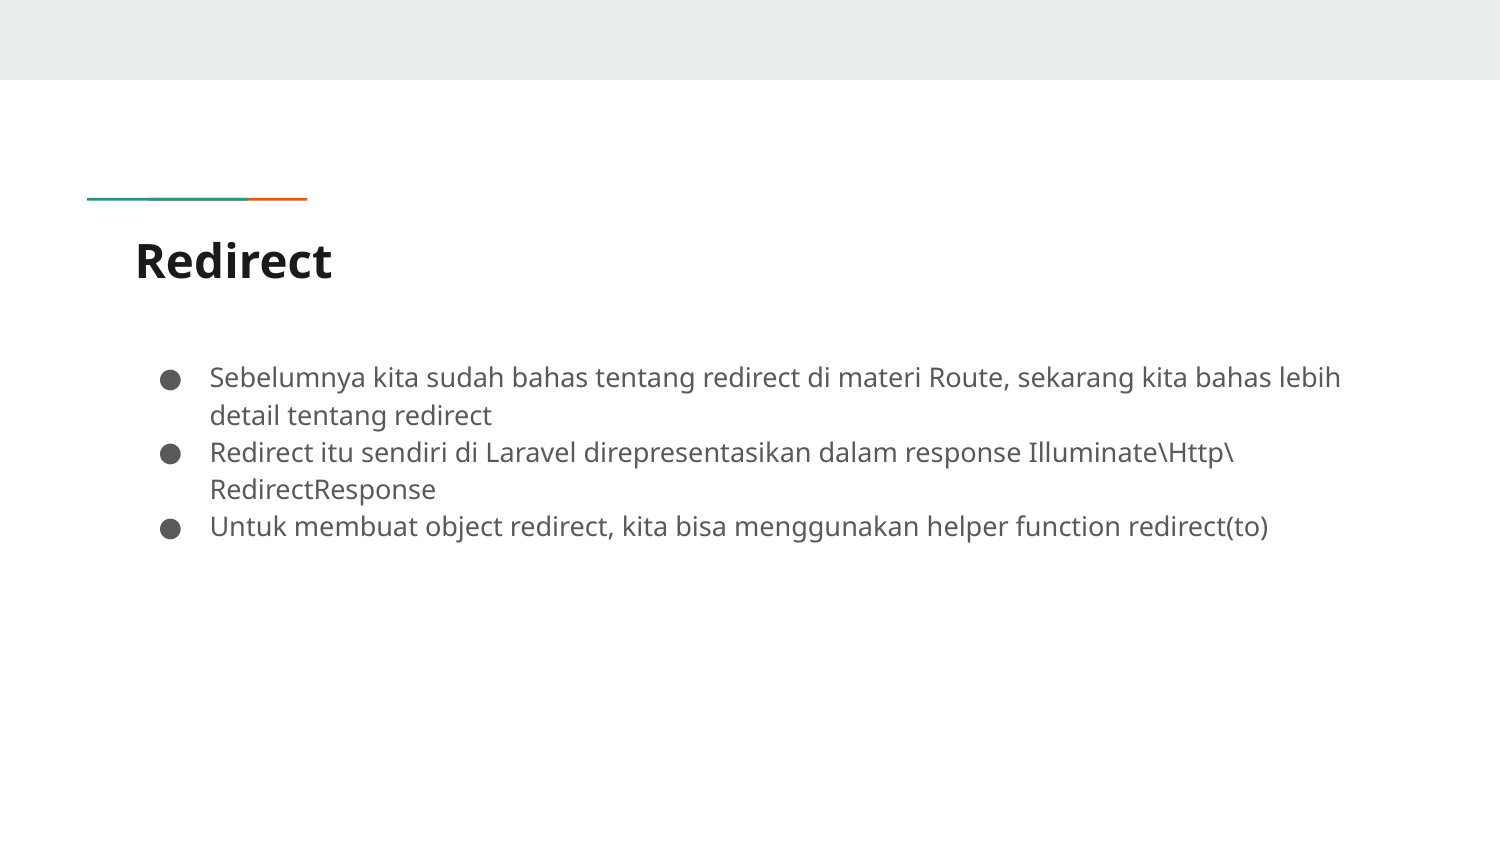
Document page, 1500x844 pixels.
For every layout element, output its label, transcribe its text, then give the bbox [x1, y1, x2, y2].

list Sebelumnya kita sudah bahas tentang redirect di materi Route, sekarang kita bahas lebih detail tentang redirect Redirect itu sendiri di Laravel direpresentasikan dalam response Illuminate\Http\RedirectResponse Untuk membuat object redirect, kita bisa menggunakan helper function redirect(to) [119, 341, 1381, 712]
title Redirect [119, 216, 1381, 305]
